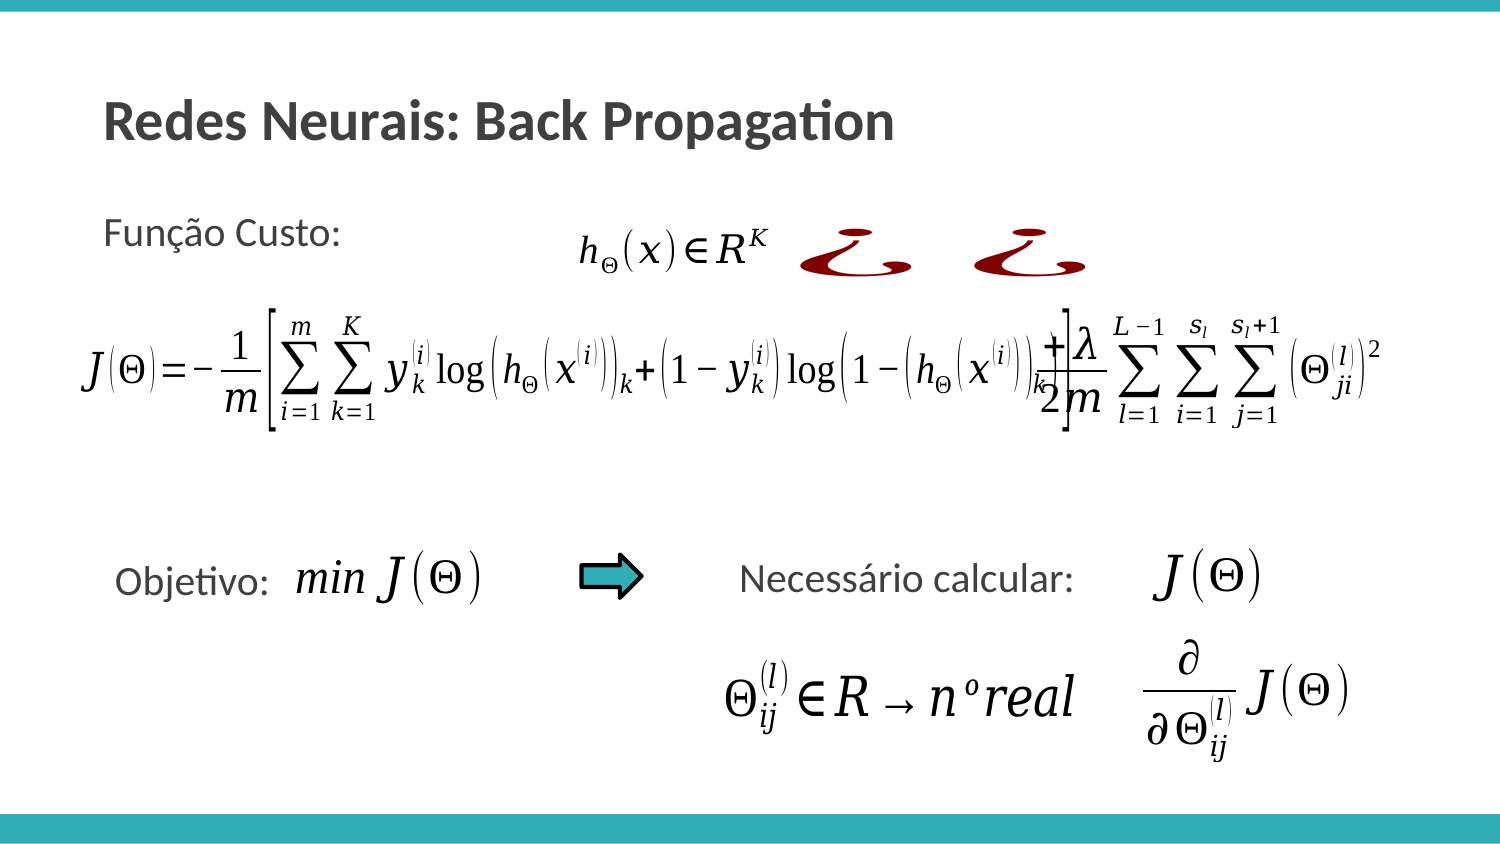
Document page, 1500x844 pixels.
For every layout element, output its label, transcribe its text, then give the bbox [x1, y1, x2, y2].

text_box [579, 552, 644, 600]
text_box Redes Neurais: Back Propagation [88, 67, 1329, 167]
text_box Necessário calcular: [724, 543, 1115, 609]
text_box Objetivo: [100, 546, 491, 612]
text_box Função Custo: [88, 197, 479, 263]
